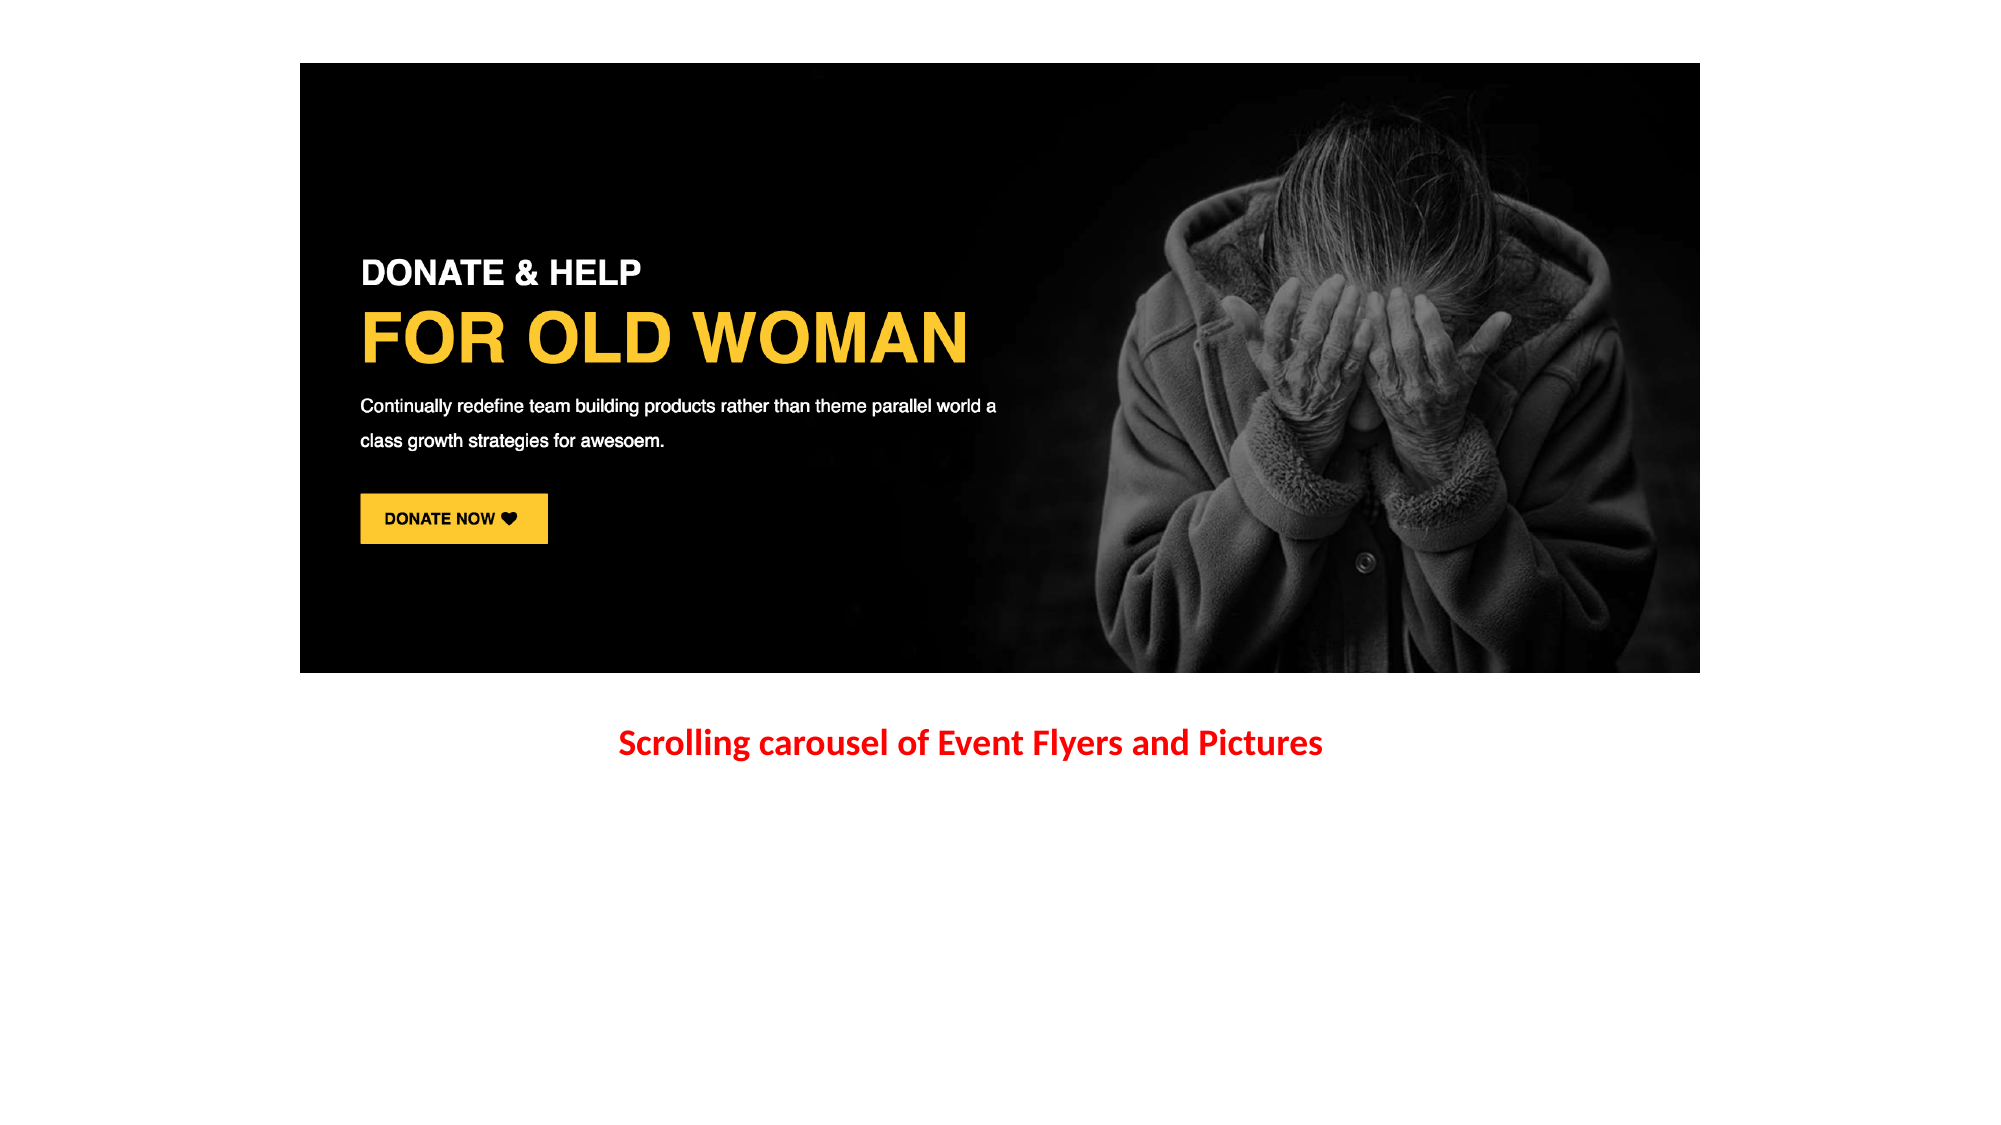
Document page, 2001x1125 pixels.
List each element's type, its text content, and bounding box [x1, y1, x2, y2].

picture [300, 63, 1700, 673]
text_box Scrolling carousel of Event Flyers and Pictures [603, 710, 1397, 770]
